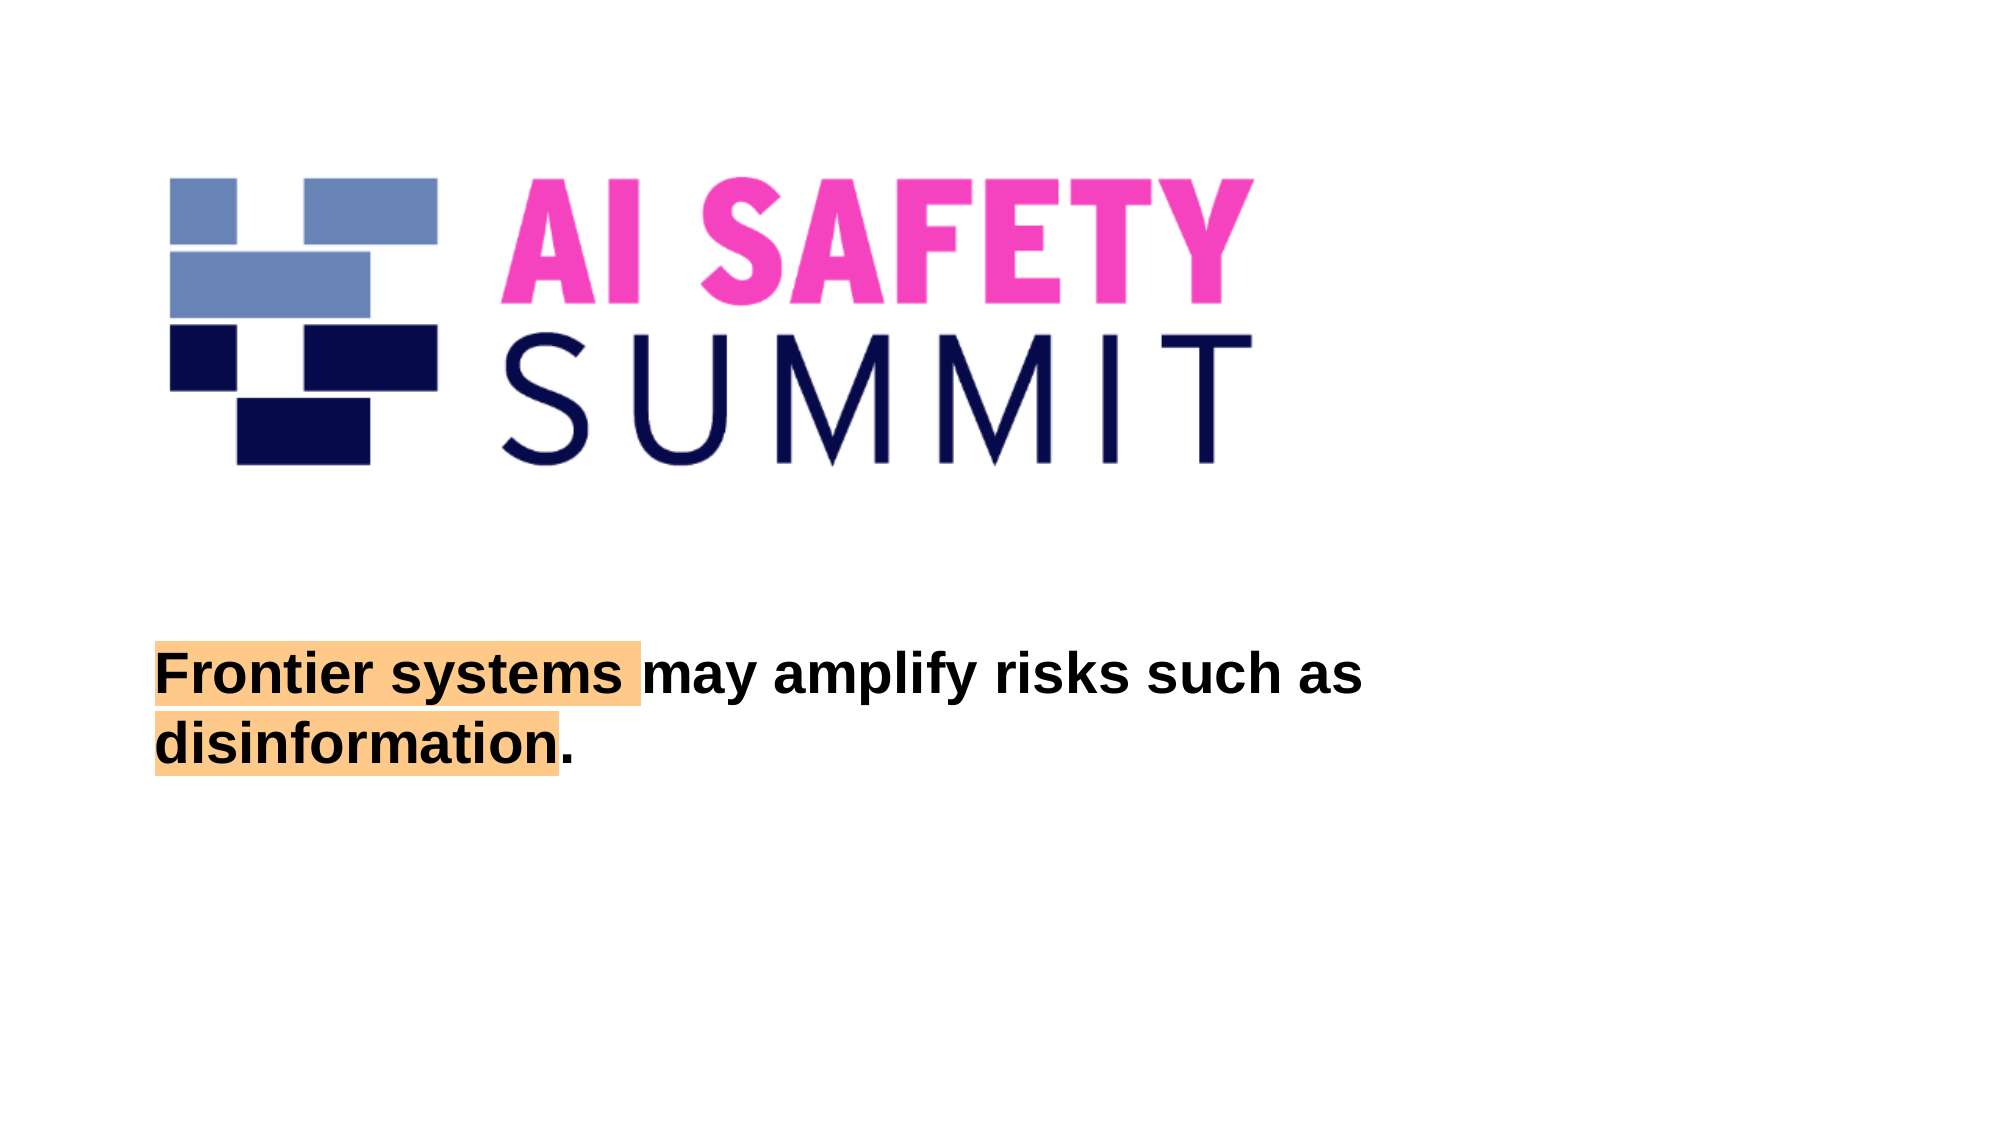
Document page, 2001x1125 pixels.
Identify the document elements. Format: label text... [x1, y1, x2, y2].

text_box Frontier systems may amplify risks such as disinformation. [139, 628, 1428, 783]
picture [139, 99, 1284, 511]
